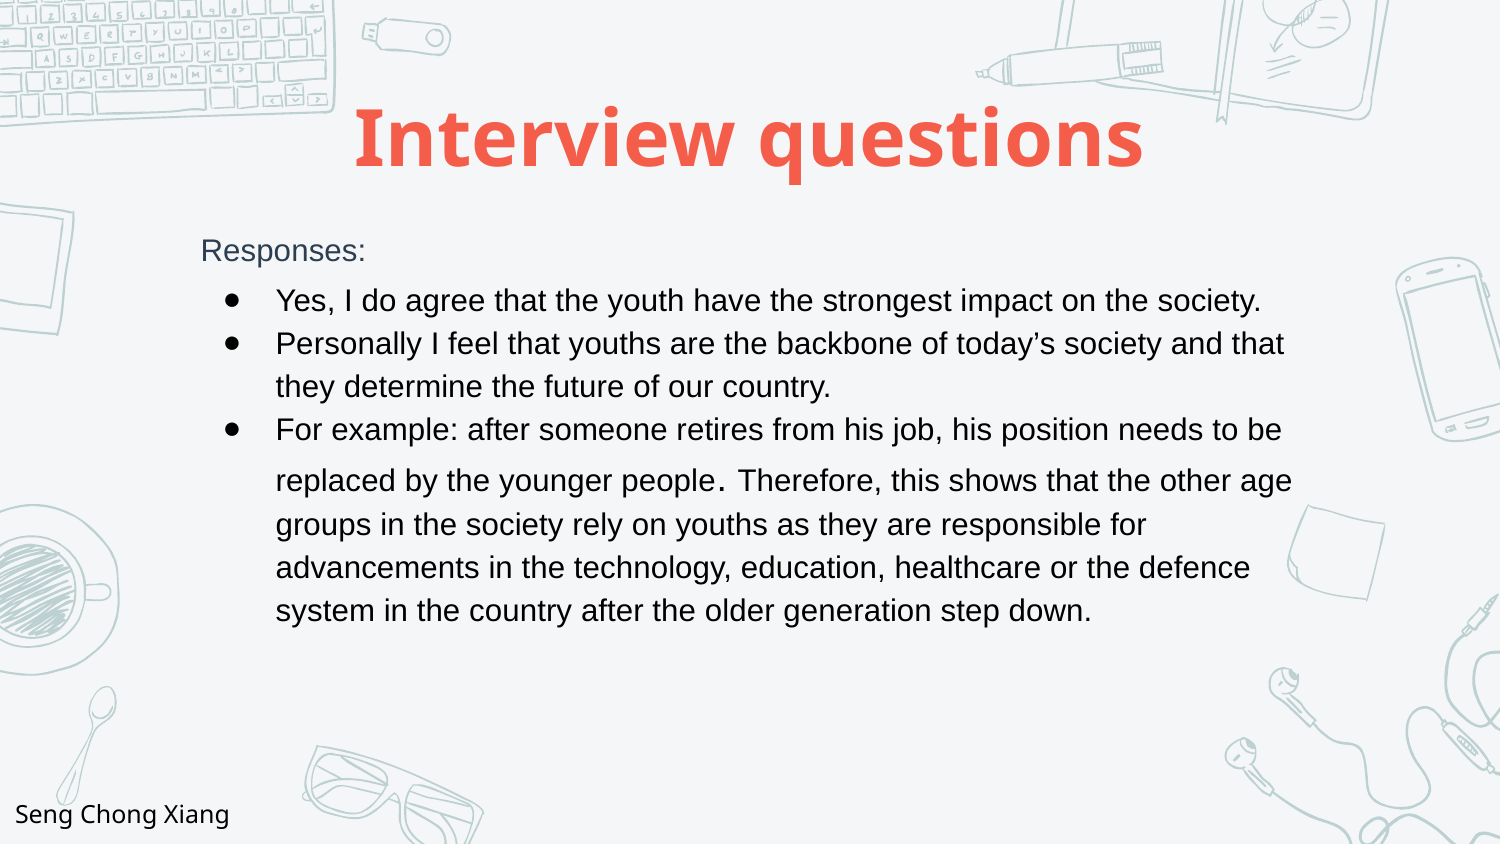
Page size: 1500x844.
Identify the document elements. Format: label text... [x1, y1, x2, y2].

list Responses: Yes, I do agree that the youth have the strongest impact on the society. Personally I feel that youths are the backbone of today’s society and that they determine the future of our country. For example: after someone retires from his job, his position needs to be replaced by the younger people. Therefore, this shows that the other age groups in the society rely on youths as they are responsible for advancements in the technology, education, healthcare or the defence system in the country after the older generation step down. [185, 215, 1315, 790]
title Interview questions [185, 102, 1315, 198]
text_box Seng Chong Xiang [0, 783, 445, 844]
